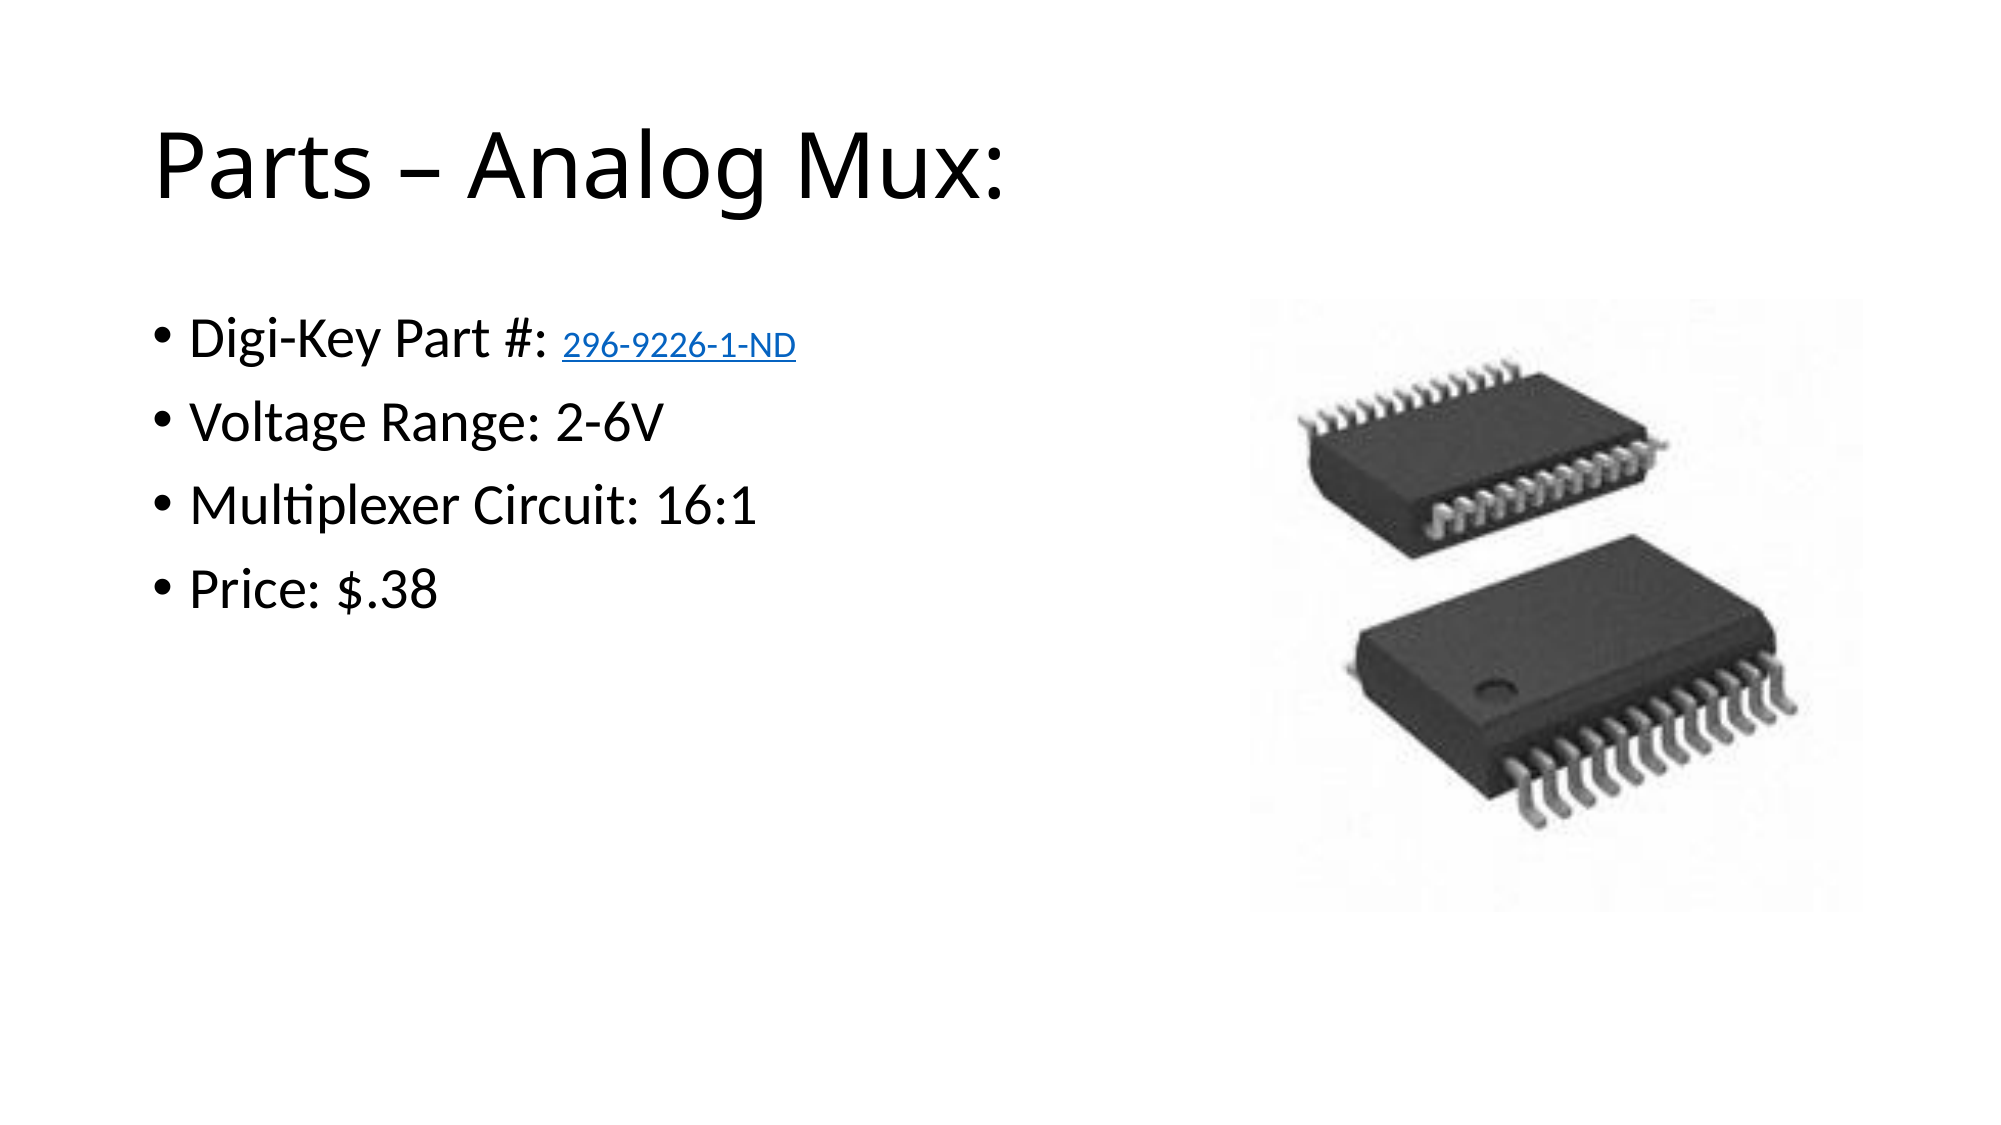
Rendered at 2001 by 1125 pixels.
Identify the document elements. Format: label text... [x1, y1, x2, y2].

picture [1250, 299, 1863, 912]
title Parts – Analog Mux: [137, 59, 1863, 278]
list Digi-Key Part #: 296-9226-1-ND Voltage Range: 2-6V Multiplexer Circuit: 16:1 Price: $.38 [137, 299, 1863, 1014]
